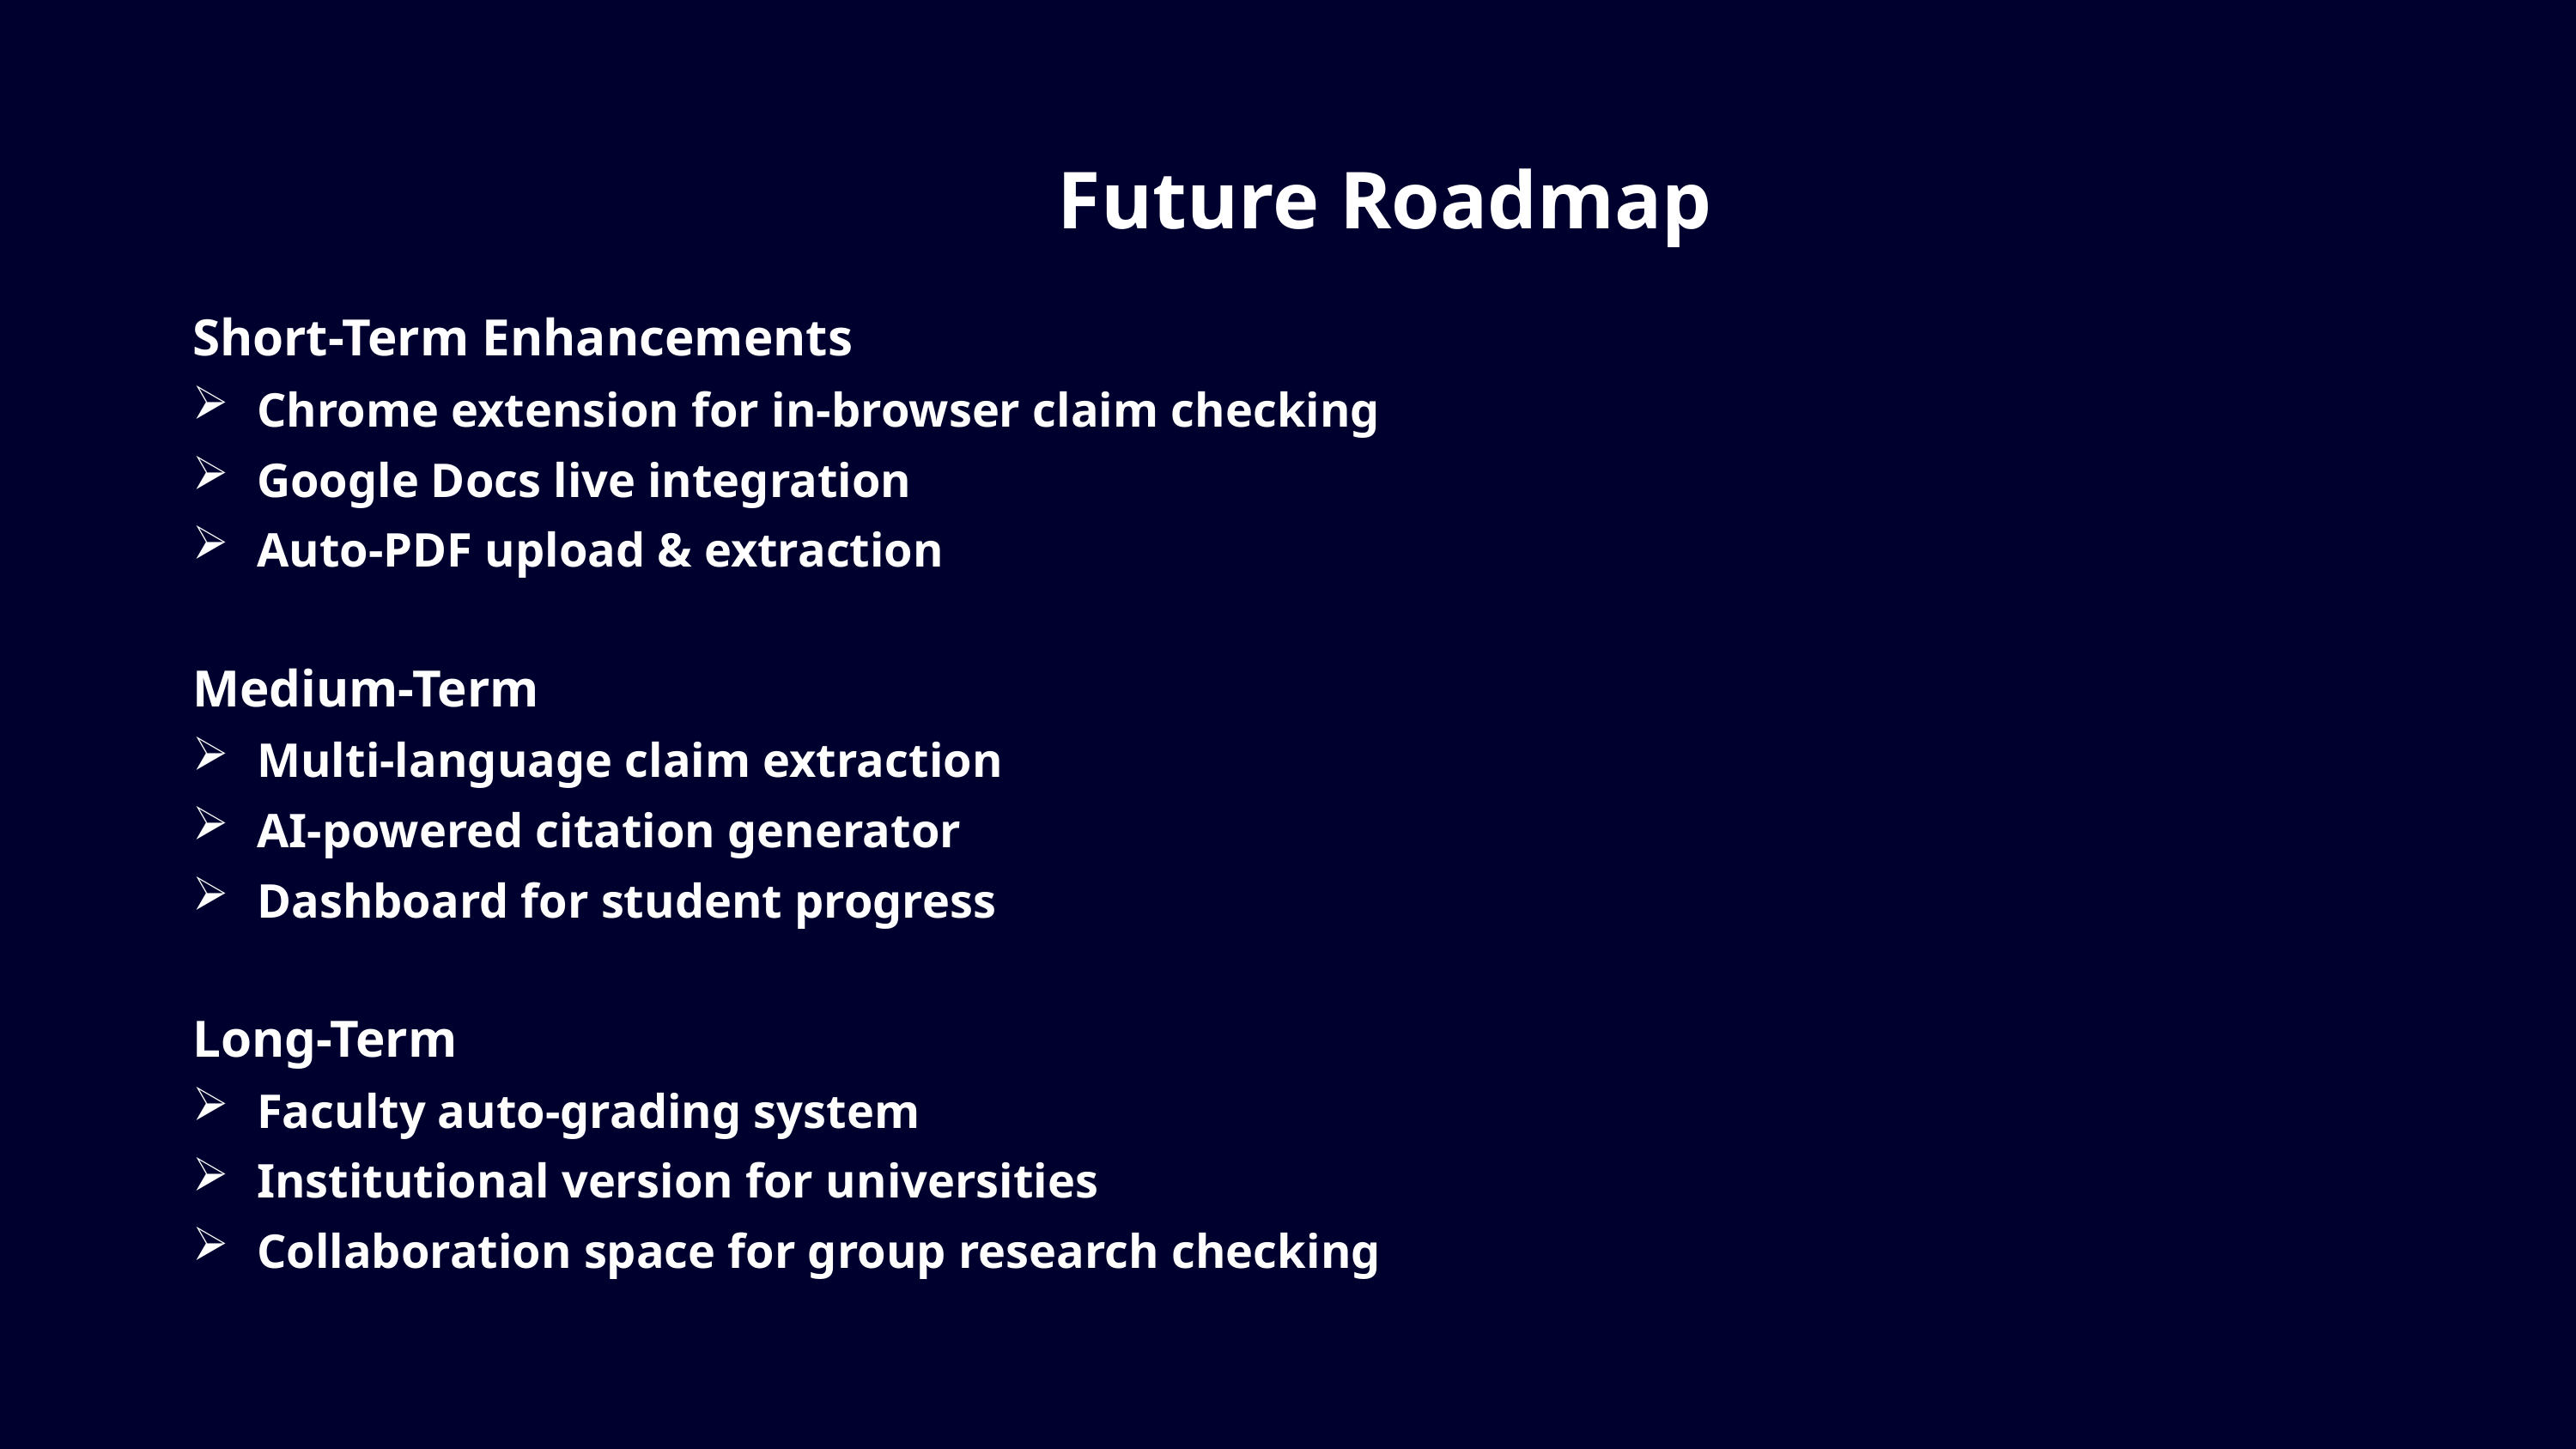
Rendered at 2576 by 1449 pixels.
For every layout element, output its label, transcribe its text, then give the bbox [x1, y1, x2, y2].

text_box Future Roadmap [740, 134, 2009, 245]
text_box Short-Term Enhancements Chrome extension for in-browser claim checking Google Docs live integration Auto-PDF upload & extraction Medium-Term Multi-language claim extraction AI-powered citation generator Dashboard for student progress Long-Term Faculty auto-grading system Institutional version for universities Collaboration space for group research checking [192, 295, 2030, 1418]
